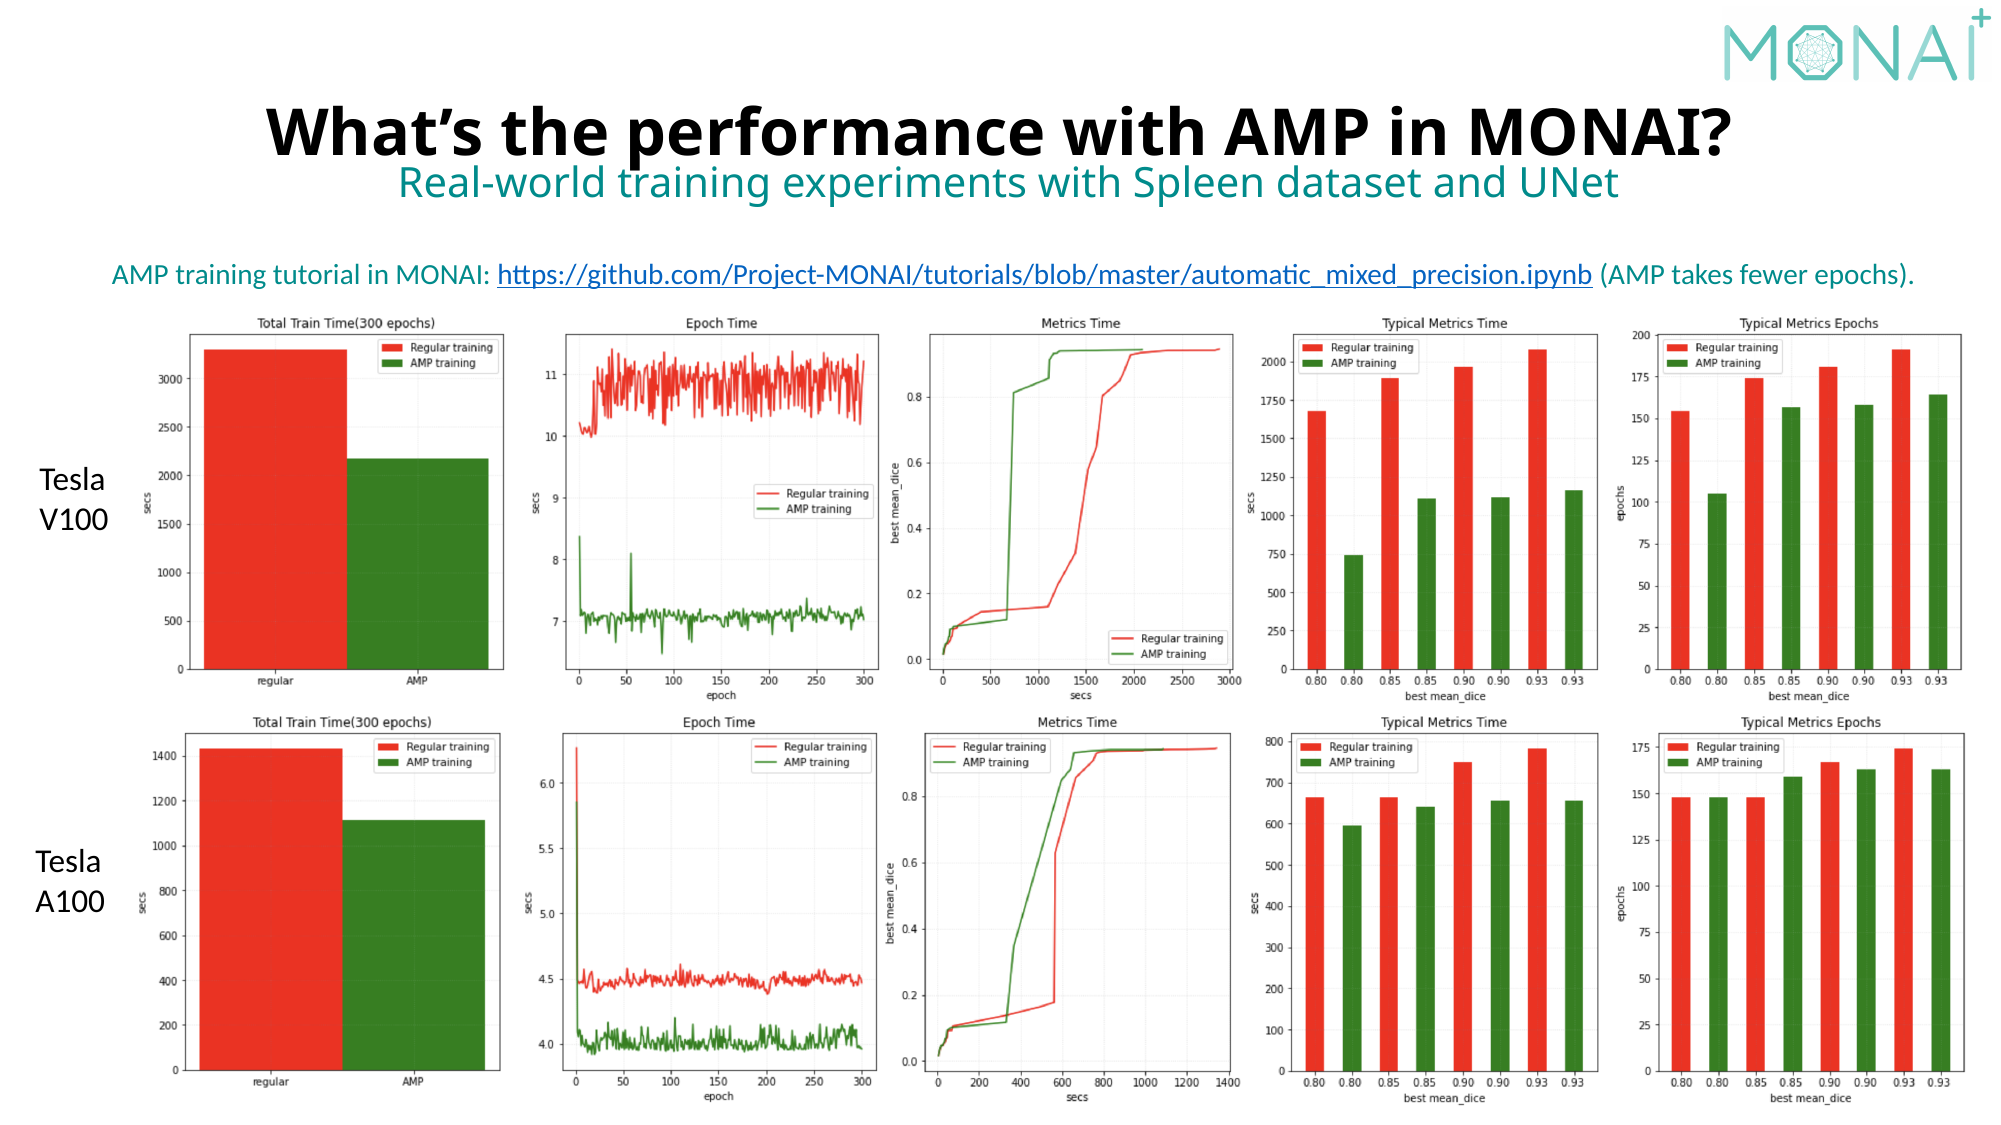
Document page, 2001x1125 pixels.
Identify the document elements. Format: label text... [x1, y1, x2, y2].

text_box What’s the performance with AMP in MONAI? [90, 69, 1910, 178]
picture [131, 309, 1975, 1111]
text_box Real-world training experiments with Spleen dataset and UNet [99, 153, 1918, 249]
text_box Tesla V100 [24, 449, 137, 545]
text_box Tesla A100 [20, 831, 131, 927]
list AMP training tutorial in MONAI: https://github.com/Project-MONAI/tutorials/blob/master/automatic_mixed_precision.ipynb (AMP takes fewer epochs). [55, 251, 1958, 328]
picture [1722, 6, 1992, 82]
